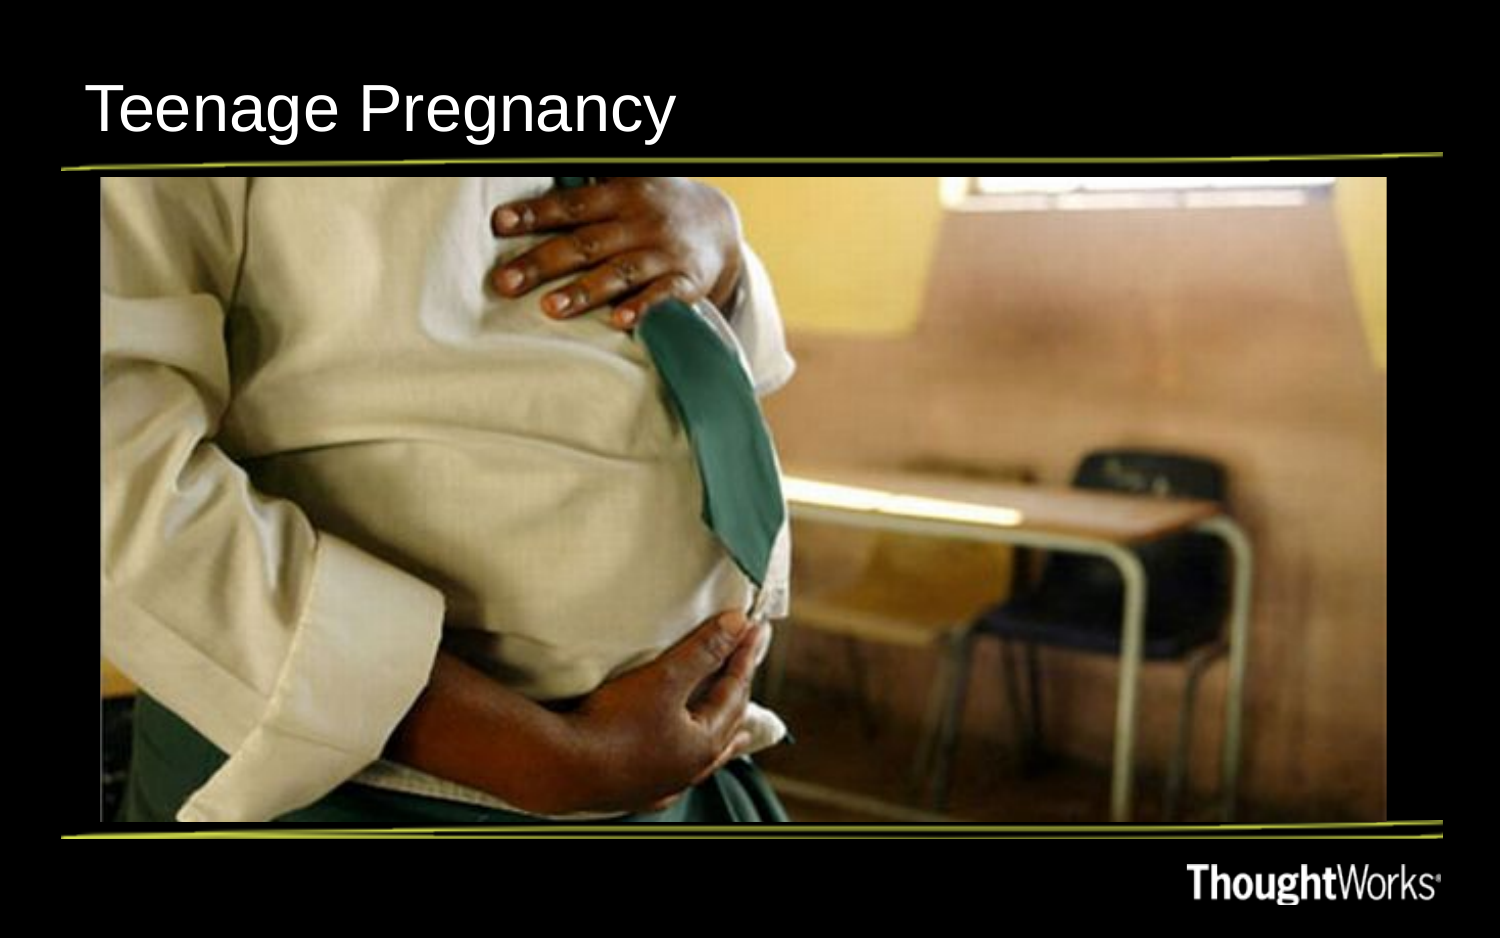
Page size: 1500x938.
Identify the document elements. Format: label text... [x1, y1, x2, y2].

title Teenage Pregnancy [84, 64, 1399, 197]
picture [99, 176, 1387, 822]
